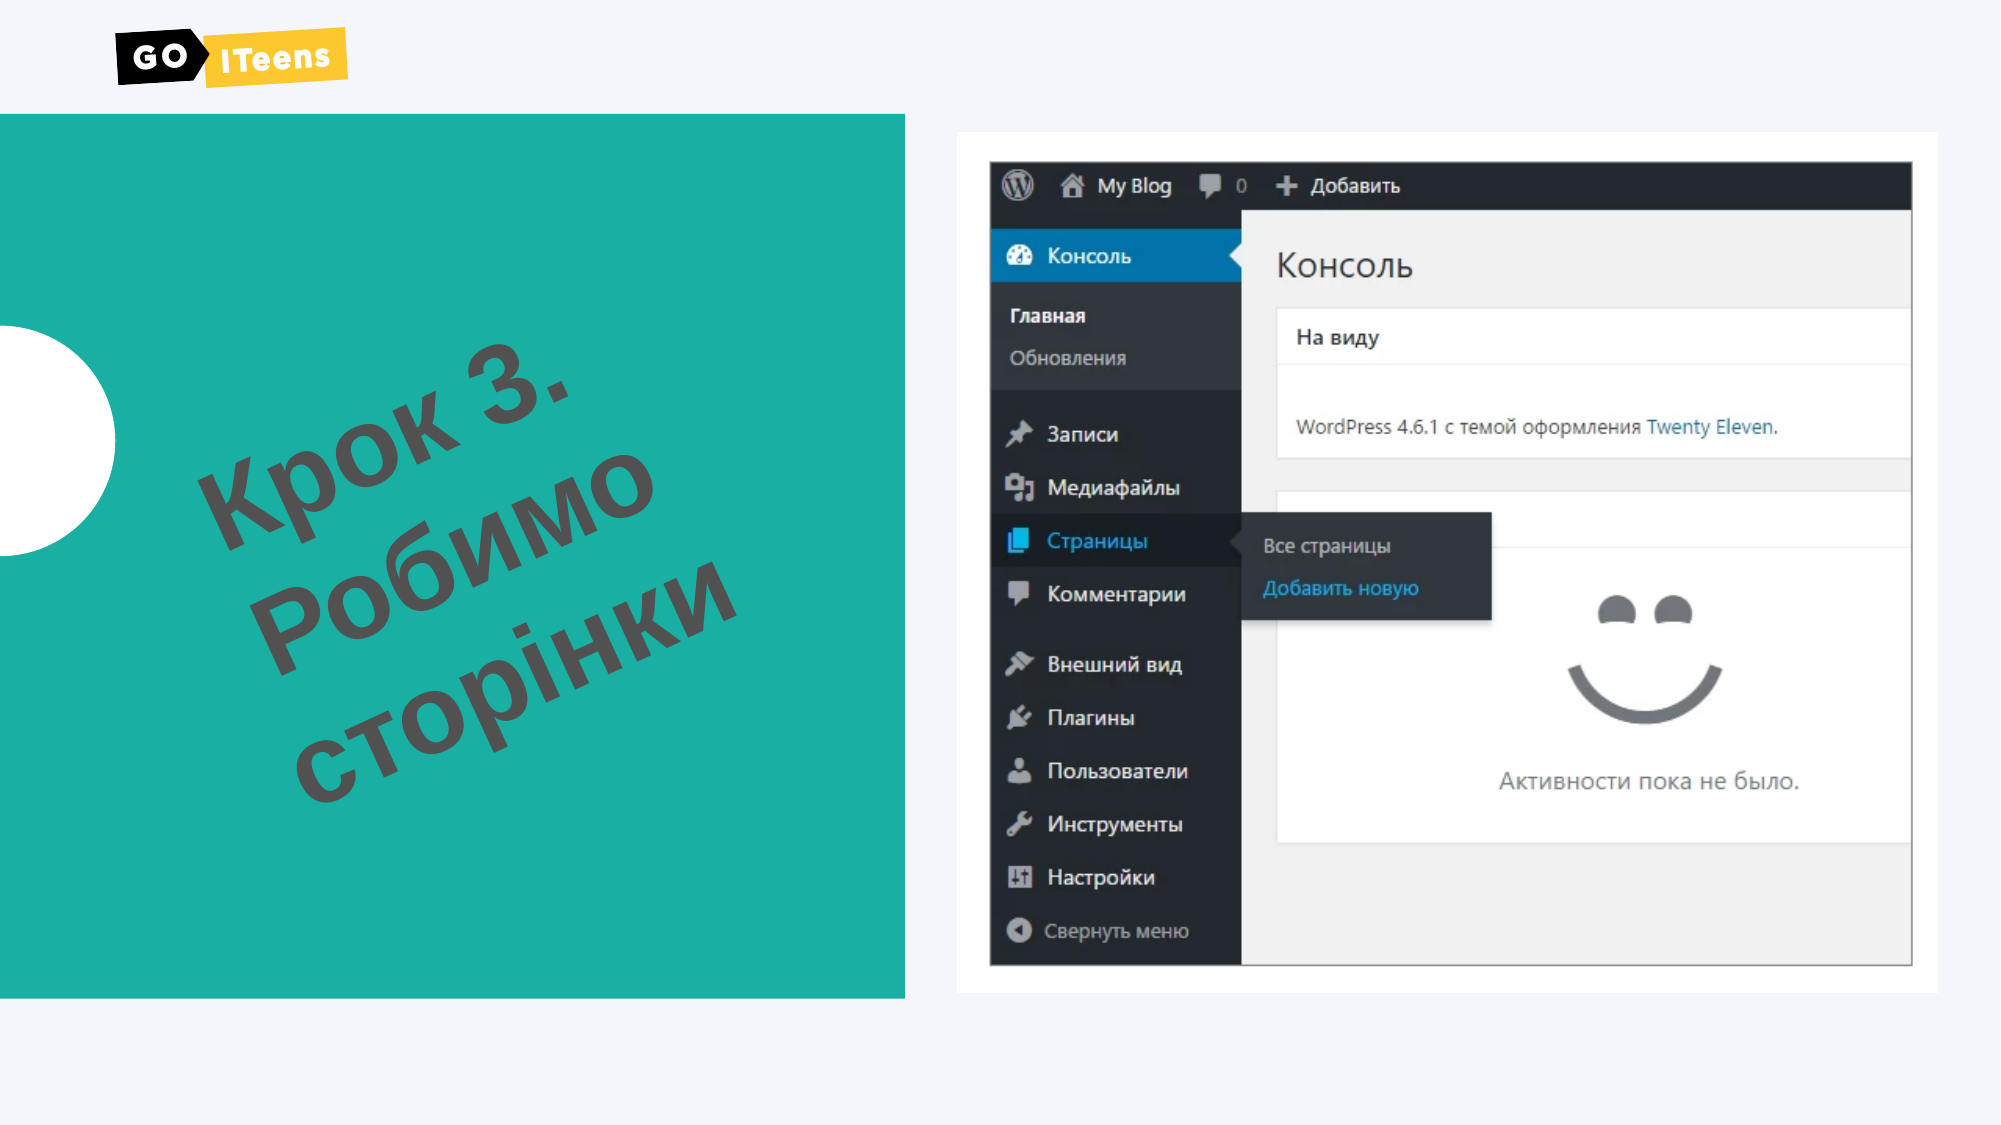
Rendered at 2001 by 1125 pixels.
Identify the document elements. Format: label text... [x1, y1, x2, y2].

text_box Крок 3. Робимо сторінки [0, 190, 791, 664]
picture [957, 132, 1938, 993]
picture [115, 27, 348, 88]
